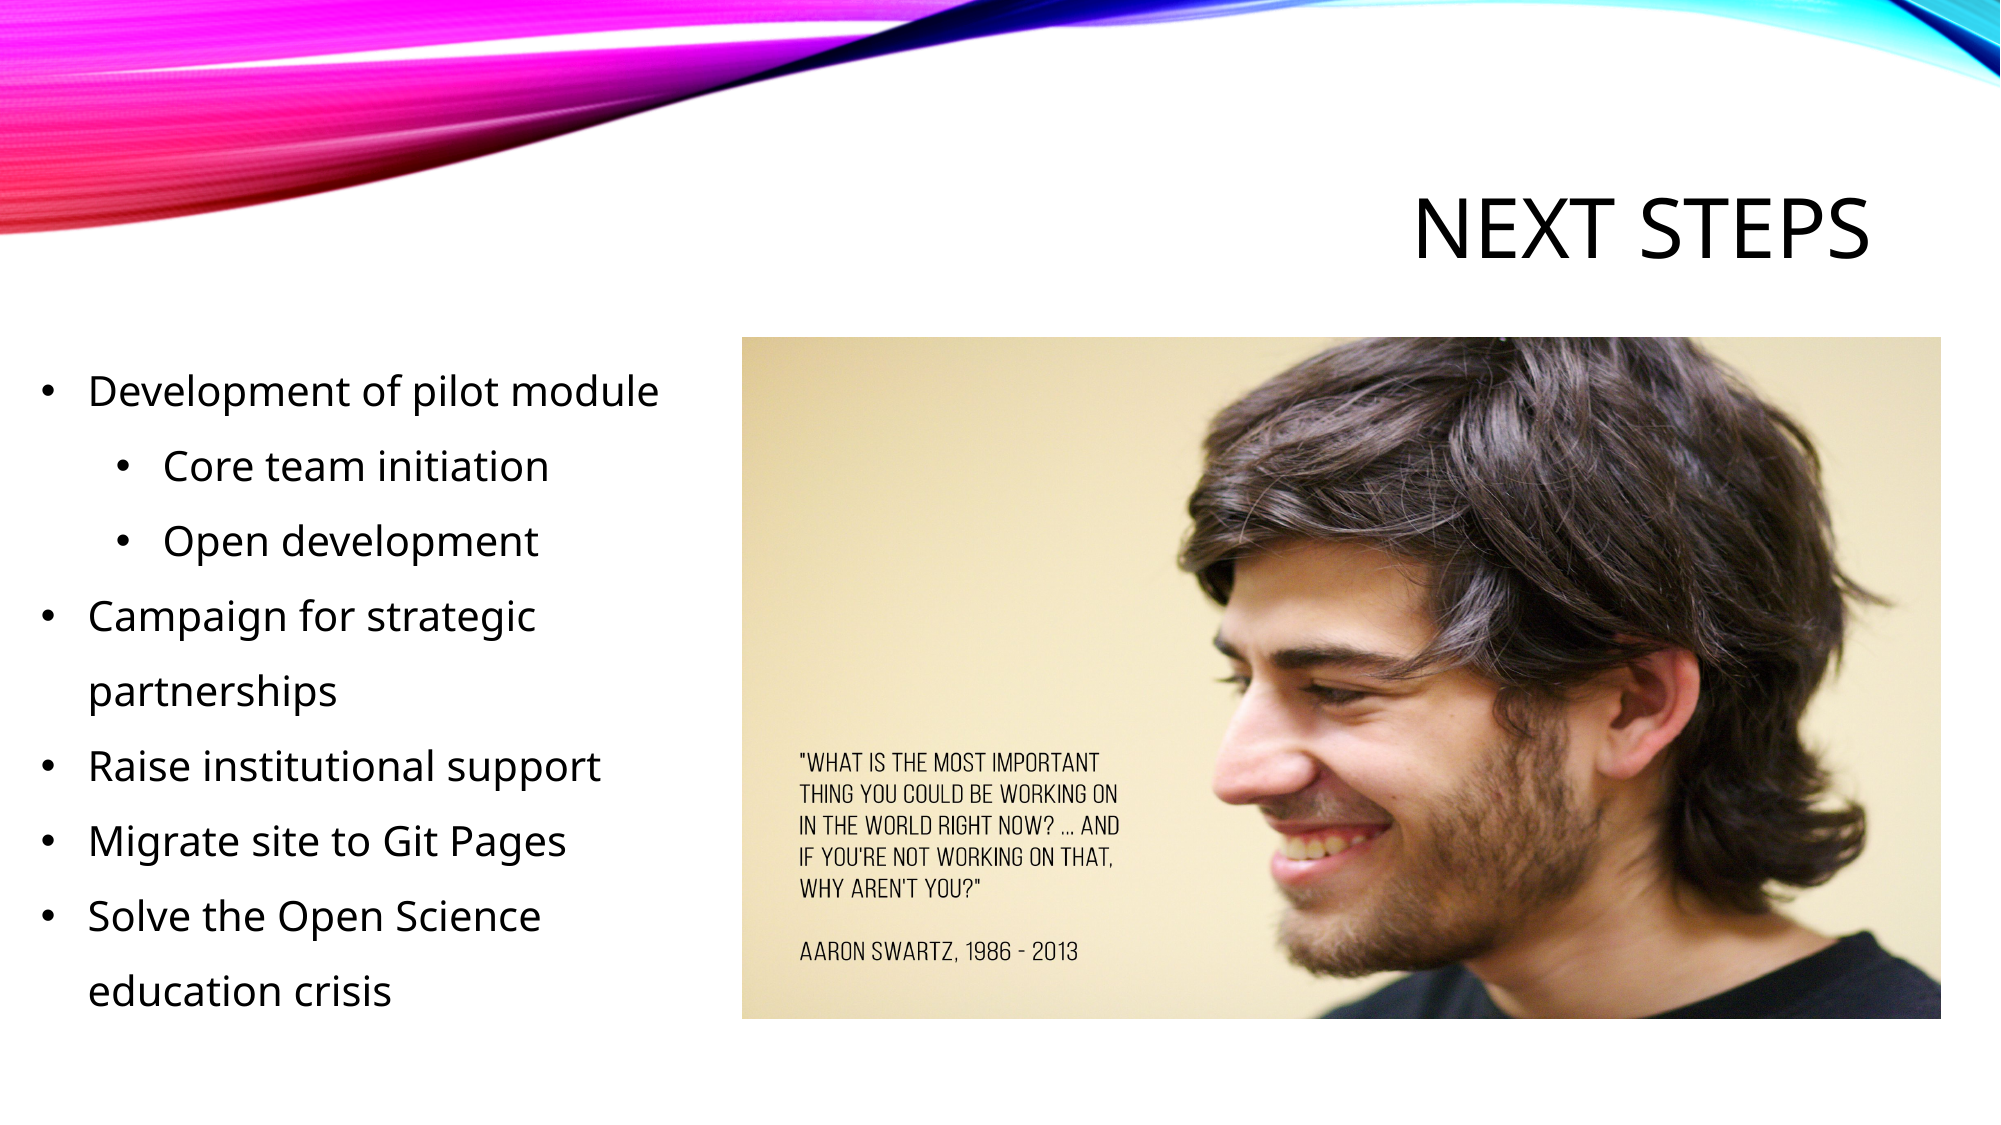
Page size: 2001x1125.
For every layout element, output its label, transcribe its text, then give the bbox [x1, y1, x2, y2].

picture [1910, 0, 2000, 45]
picture [0, 0, 2000, 237]
picture [742, 337, 1941, 1019]
text_box Development of pilot module Core team initiation Open development Campaign for strategic partnerships Raise institutional support Migrate site to Git Pages Solve the Open Science education crisis [25, 332, 743, 1023]
title Next steps [474, 125, 1888, 337]
picture [1890, 0, 2000, 75]
